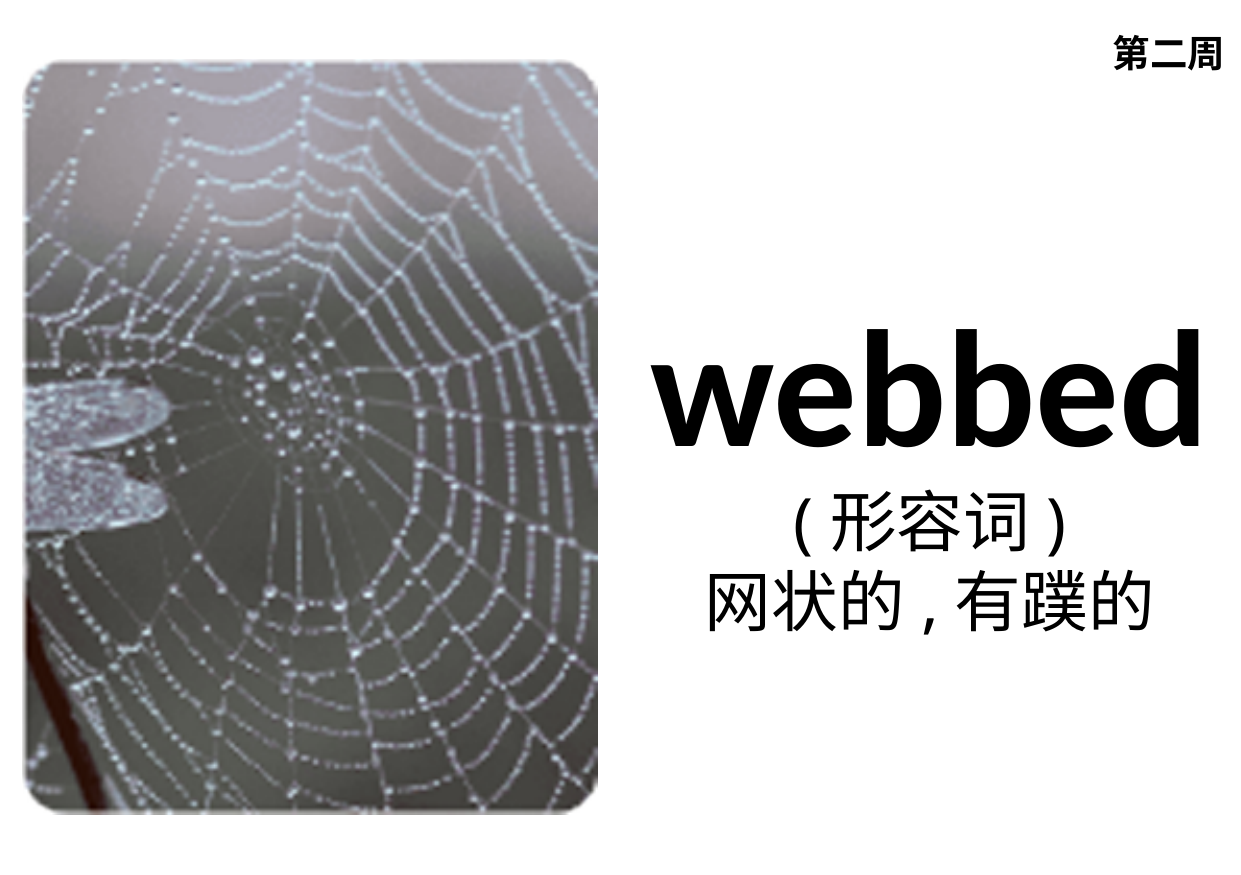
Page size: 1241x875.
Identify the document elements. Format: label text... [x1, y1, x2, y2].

text_box webbed (形容词) 网状的,有蹼的 [620, 0, 1241, 874]
picture [22, 59, 598, 815]
